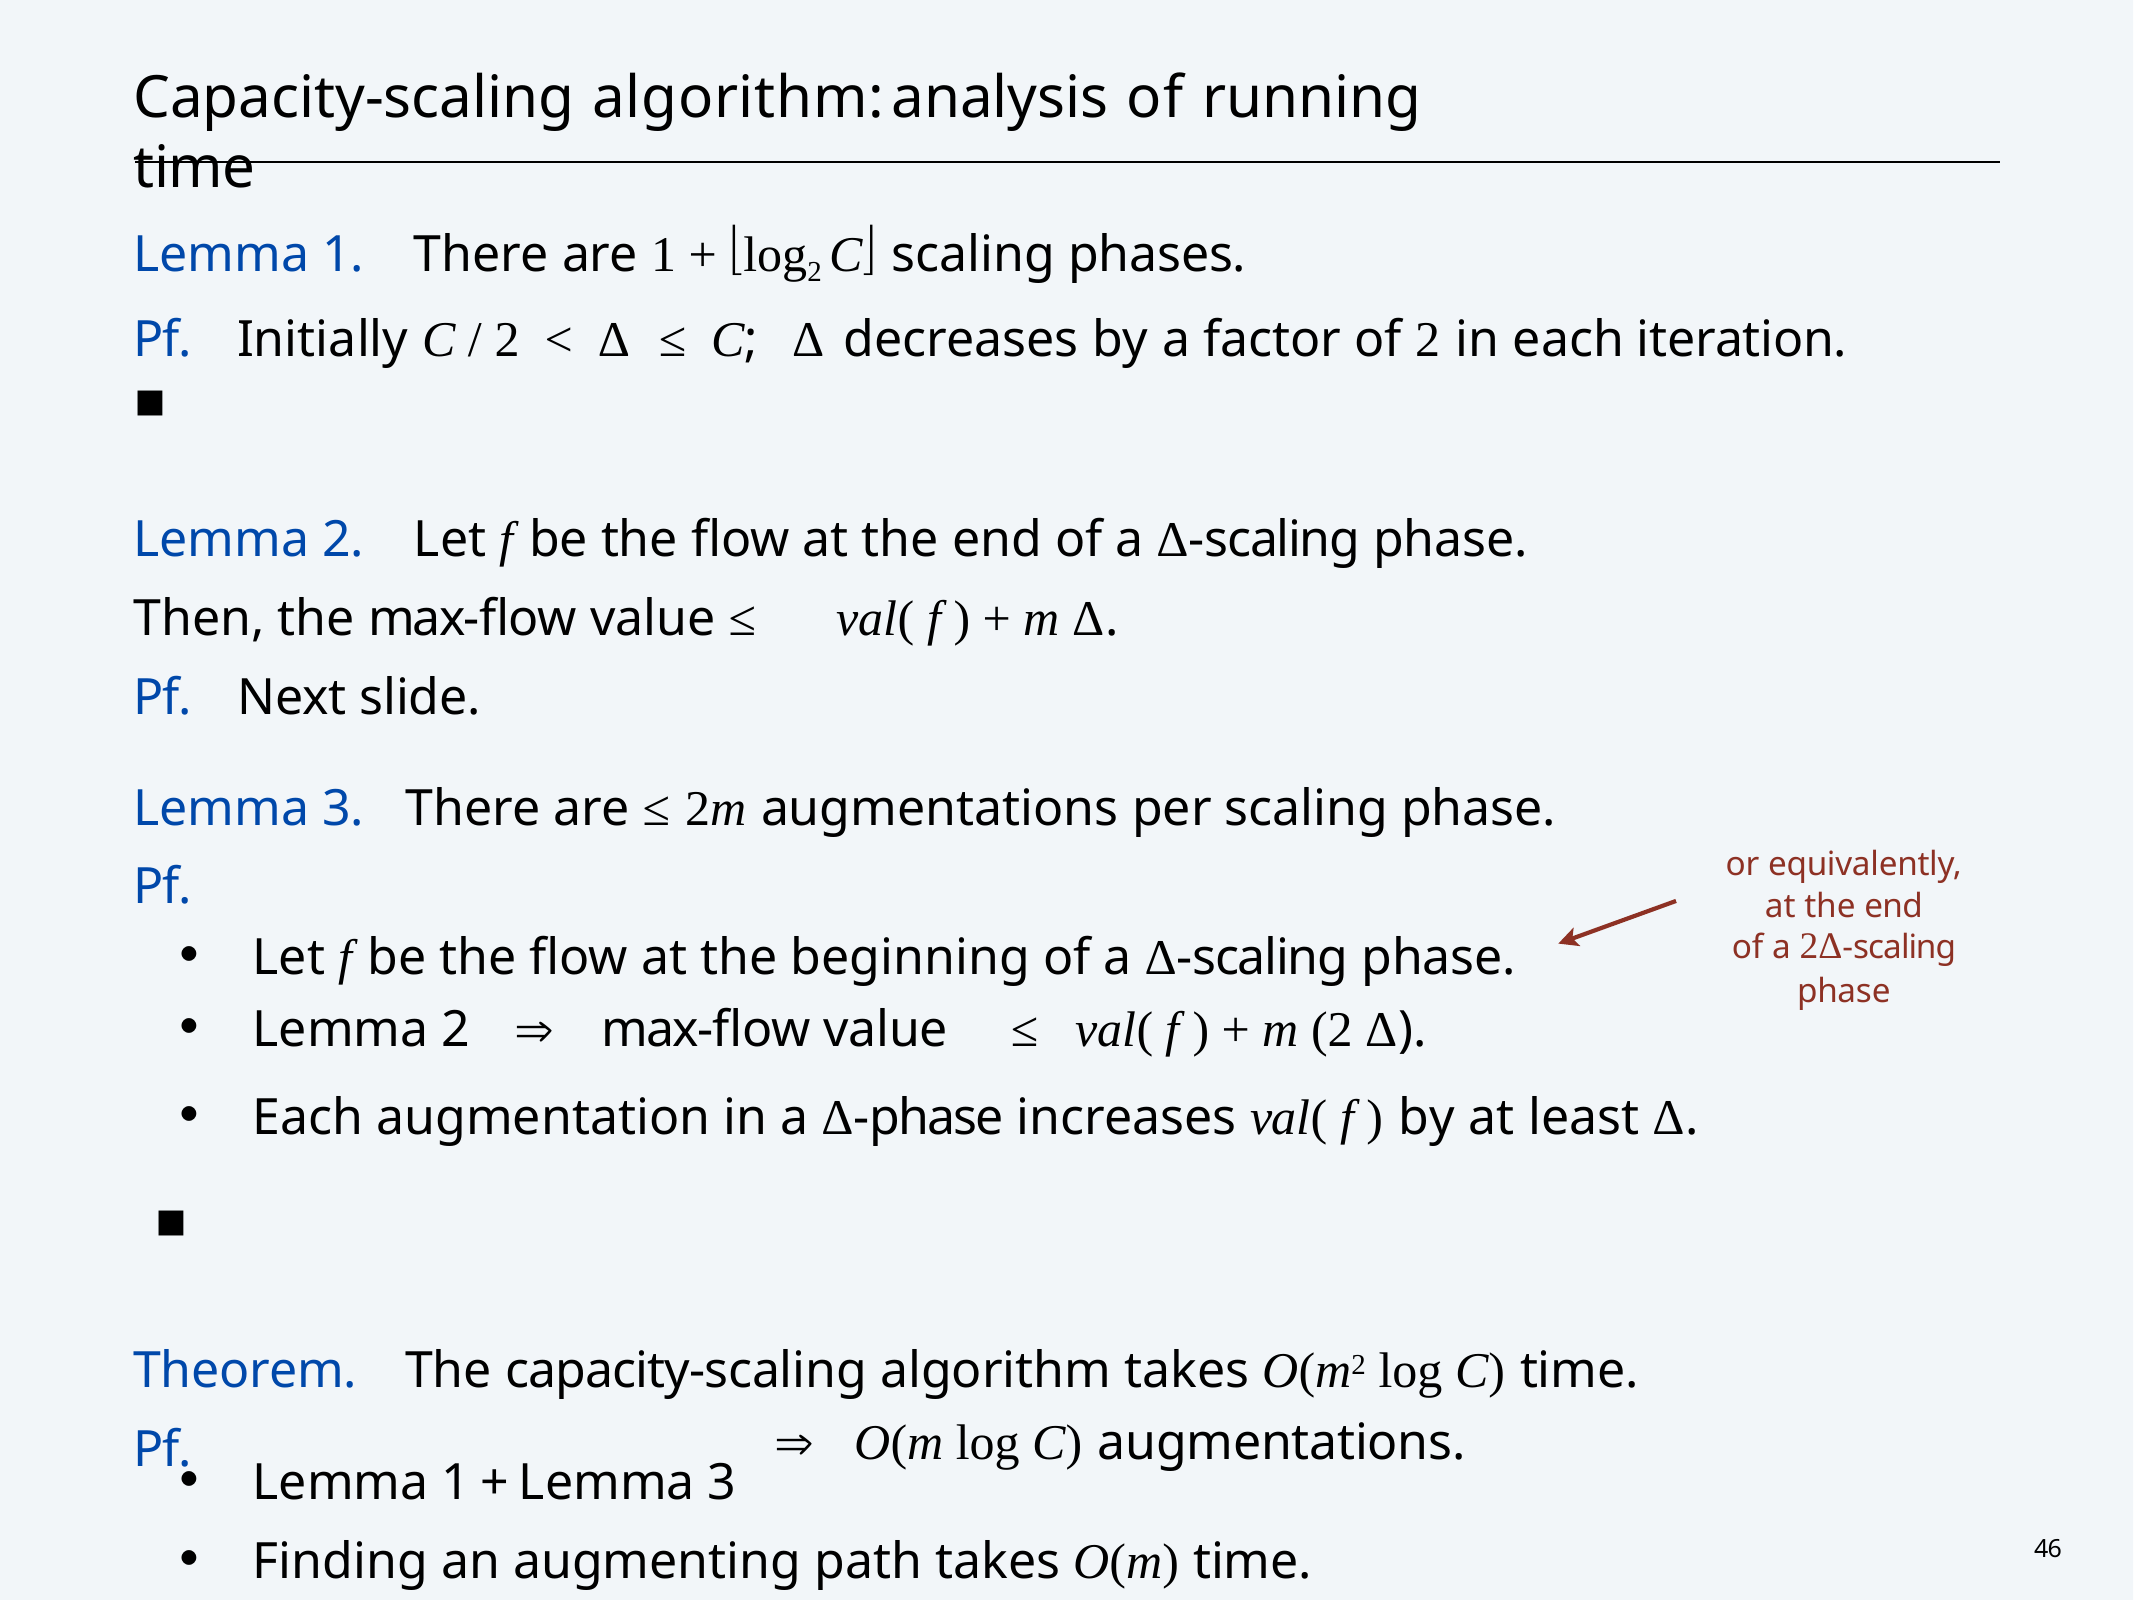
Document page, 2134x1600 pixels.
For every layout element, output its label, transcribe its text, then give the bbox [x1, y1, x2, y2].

text_box ・Finding an augmenting path takes O(m) time. ▪ [152, 1456, 1385, 1600]
text_box Lemma 1. There are 1 + log2 C scaling phases. Pf. Initially C / 2 < Δ ≤ C; Δ decreases by a factor of 2 in each iteration. ▪ Lemma 2. Let f be the flow at the end of a Δ-scaling phase. Then, the max-flow value ≤ val( f ) + m Δ. Pf. Next slide. [122, 200, 1947, 725]
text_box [1558, 898, 1679, 947]
text_box  O(m log C) augmentations. [772, 1407, 1476, 1470]
text_box Lemma 3. There are ≤ 2m augmentations per scaling phase. Pf. ・Let f be the flow at the beginning of a Δ-scaling phase. [131, 754, 1591, 981]
text_box ・Lemma 1 + Lemma 3 [147, 1377, 750, 1524]
text_box or equivalently, at the end of a 2Δ-scaling phase [1667, 840, 2020, 1009]
text_box 46 [2032, 1530, 2068, 1563]
title Capacity-scaling algorithm: analysis of running time [131, 57, 1518, 200]
text_box ・Lemma 2  max-flow value ≤ val( f ) + m (2 Δ). ・Each augmentation in a Δ-phase increases val( f ) by at least Δ. ▪ Theorem. The capacity-scaling algorithm takes O(m2 log C) time. Pf. [125, 981, 1796, 1477]
